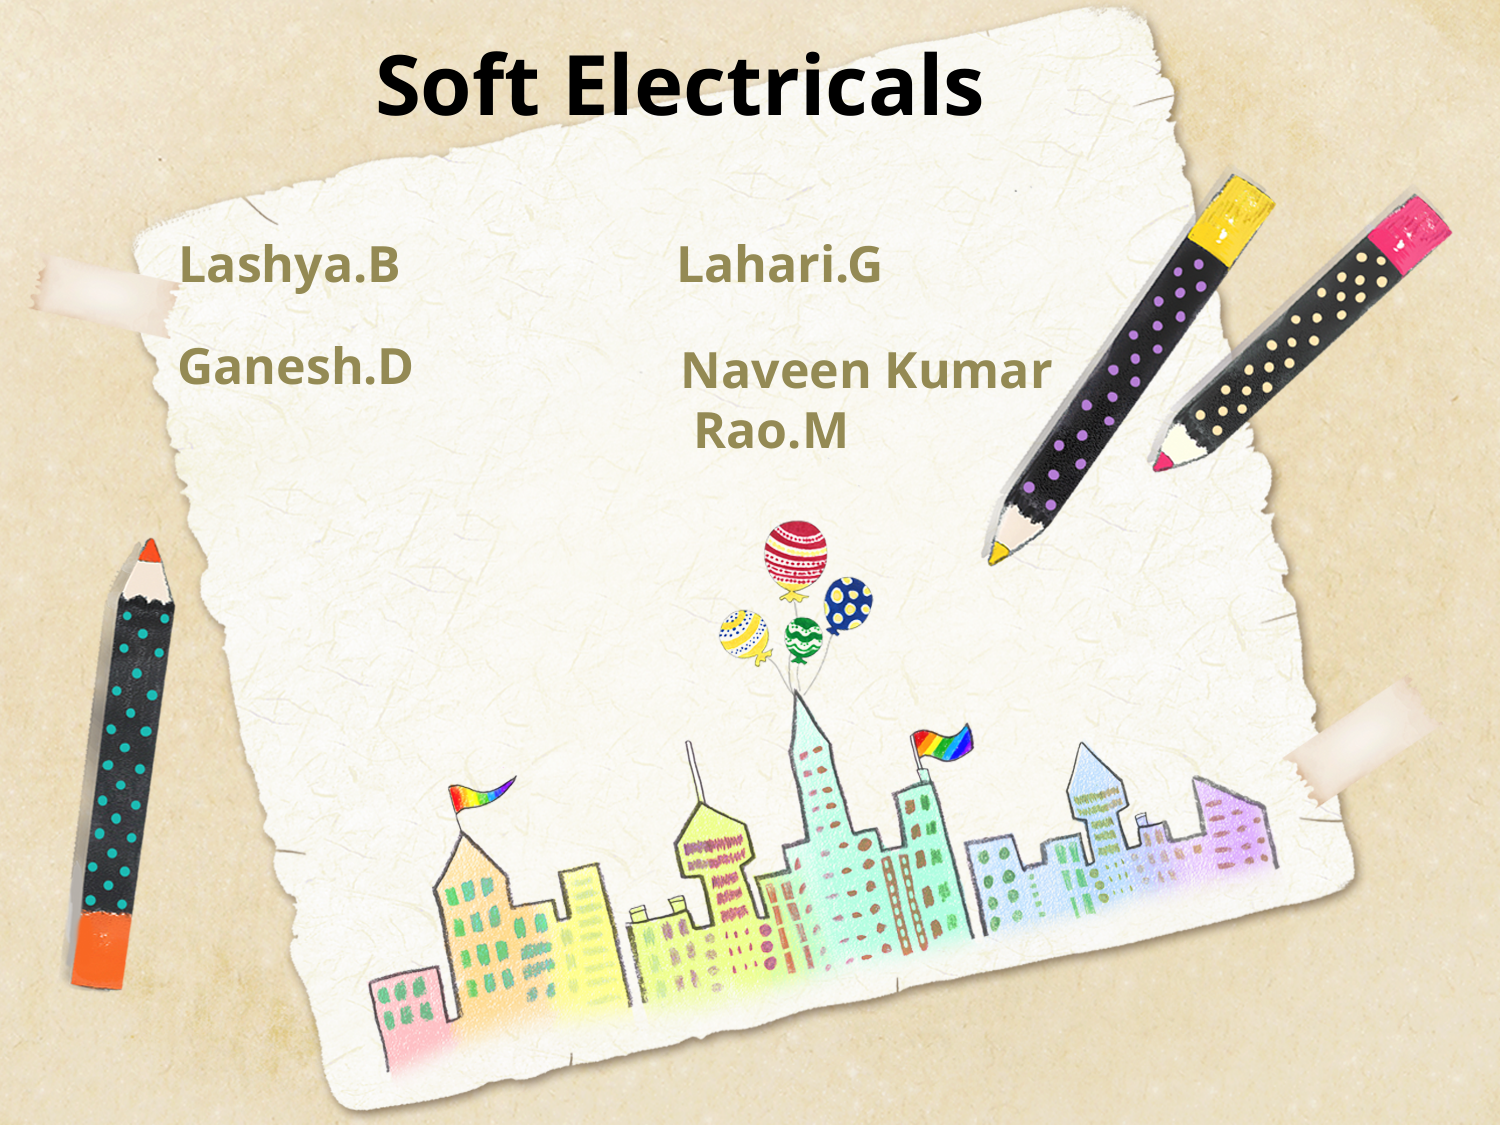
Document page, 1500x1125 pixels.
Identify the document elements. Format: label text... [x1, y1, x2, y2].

text_box Lahari.G [661, 224, 899, 300]
text_box Ganesh.D [162, 327, 430, 403]
picture [0, 0, 1500, 1125]
text_box Soft Electricals [360, 24, 1001, 140]
text_box Lashya.B [163, 224, 416, 300]
text_box Naveen Kumar Rao.M [666, 331, 1068, 467]
